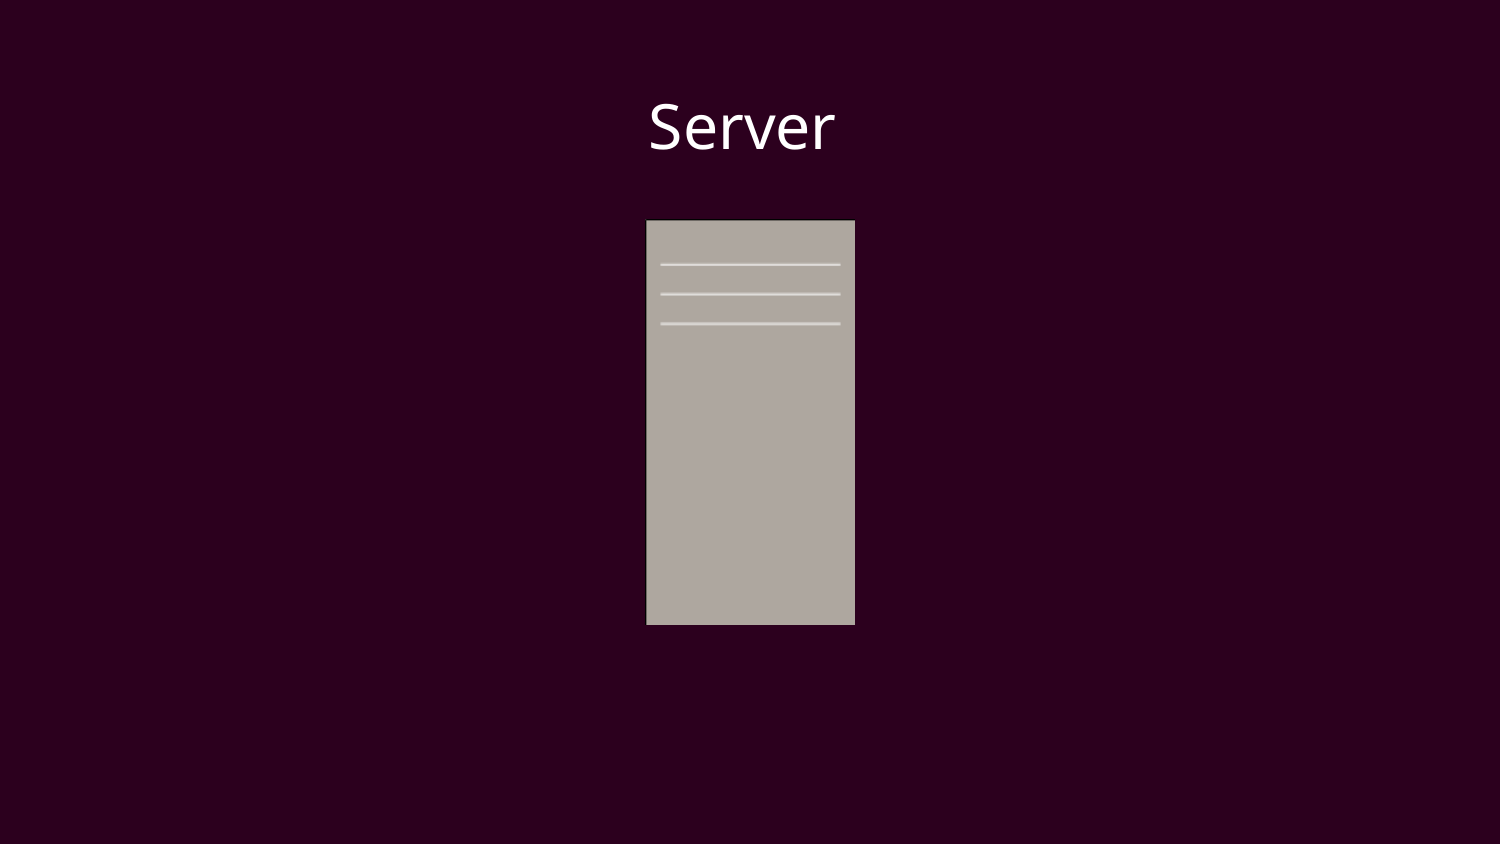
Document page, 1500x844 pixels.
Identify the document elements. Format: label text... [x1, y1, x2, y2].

picture [645, 219, 855, 625]
title Server [105, 29, 1381, 220]
